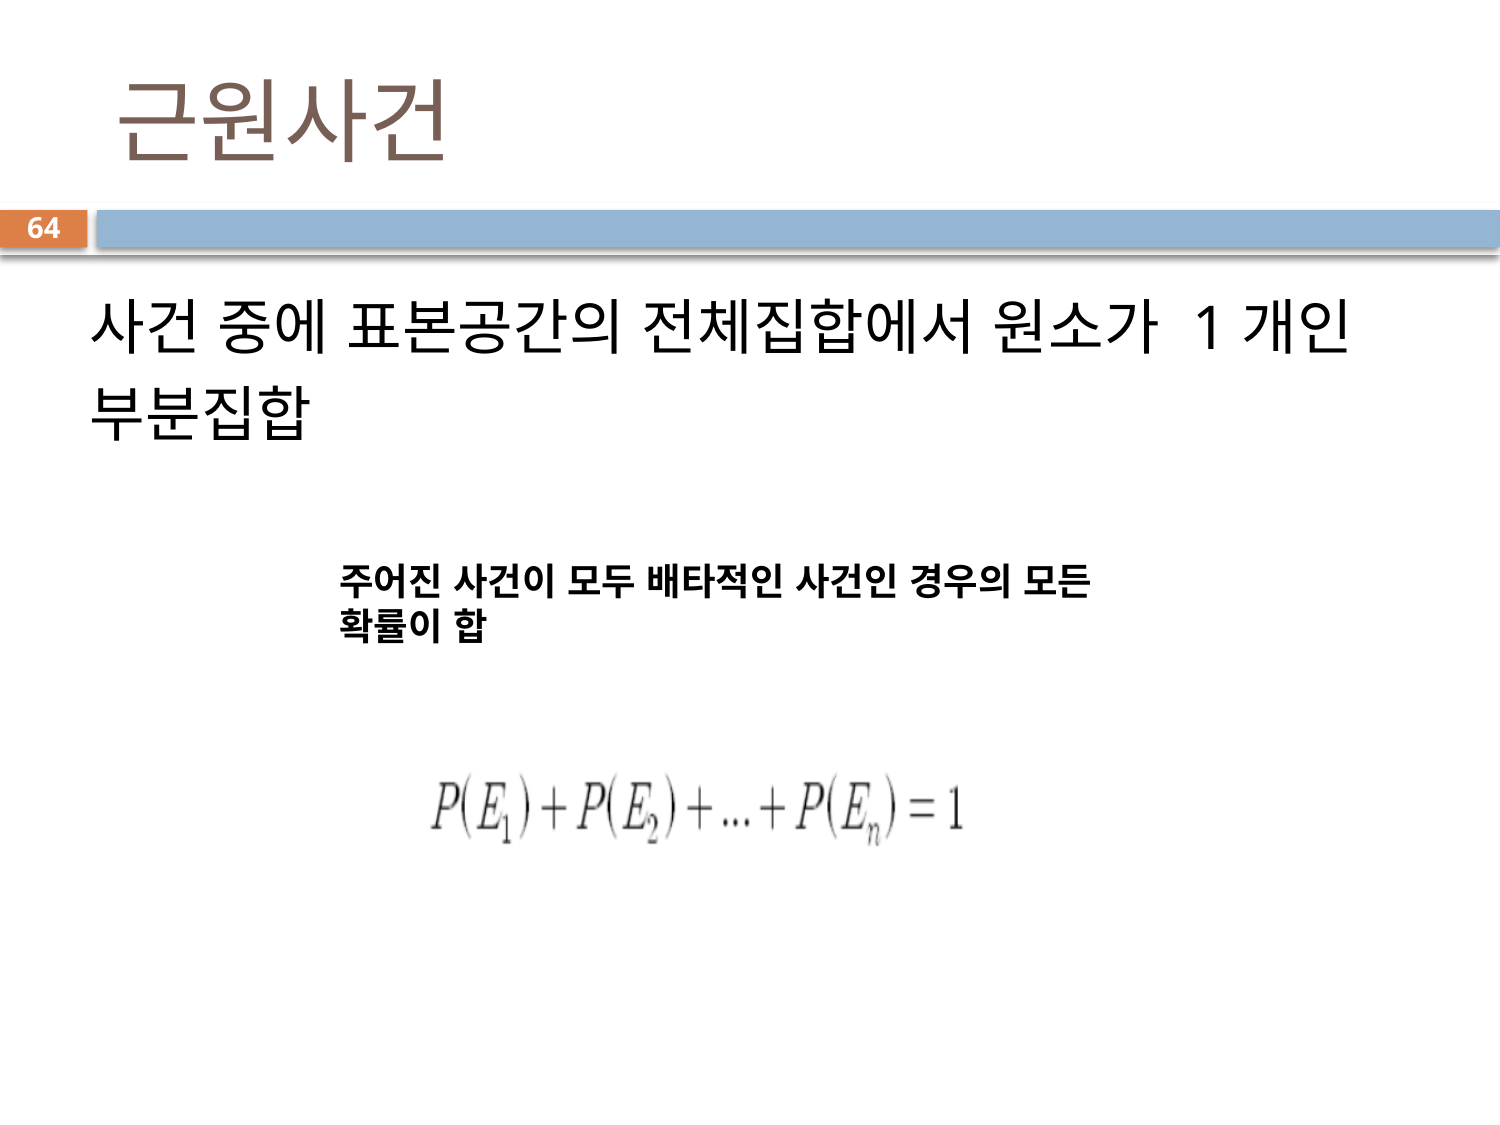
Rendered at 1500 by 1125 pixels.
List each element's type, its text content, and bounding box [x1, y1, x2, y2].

picture [411, 715, 1027, 929]
text_box 주어진 사건이 모두 배타적인 사건인 경우의 모든 확률이 합 [324, 550, 1114, 656]
slide_number 64 [0, 208, 88, 249]
list 사건 중에 표본공간의 전체집합에서 원소가 1개인 부분집합 [75, 267, 1425, 693]
title 근원사건 [100, 37, 1438, 200]
